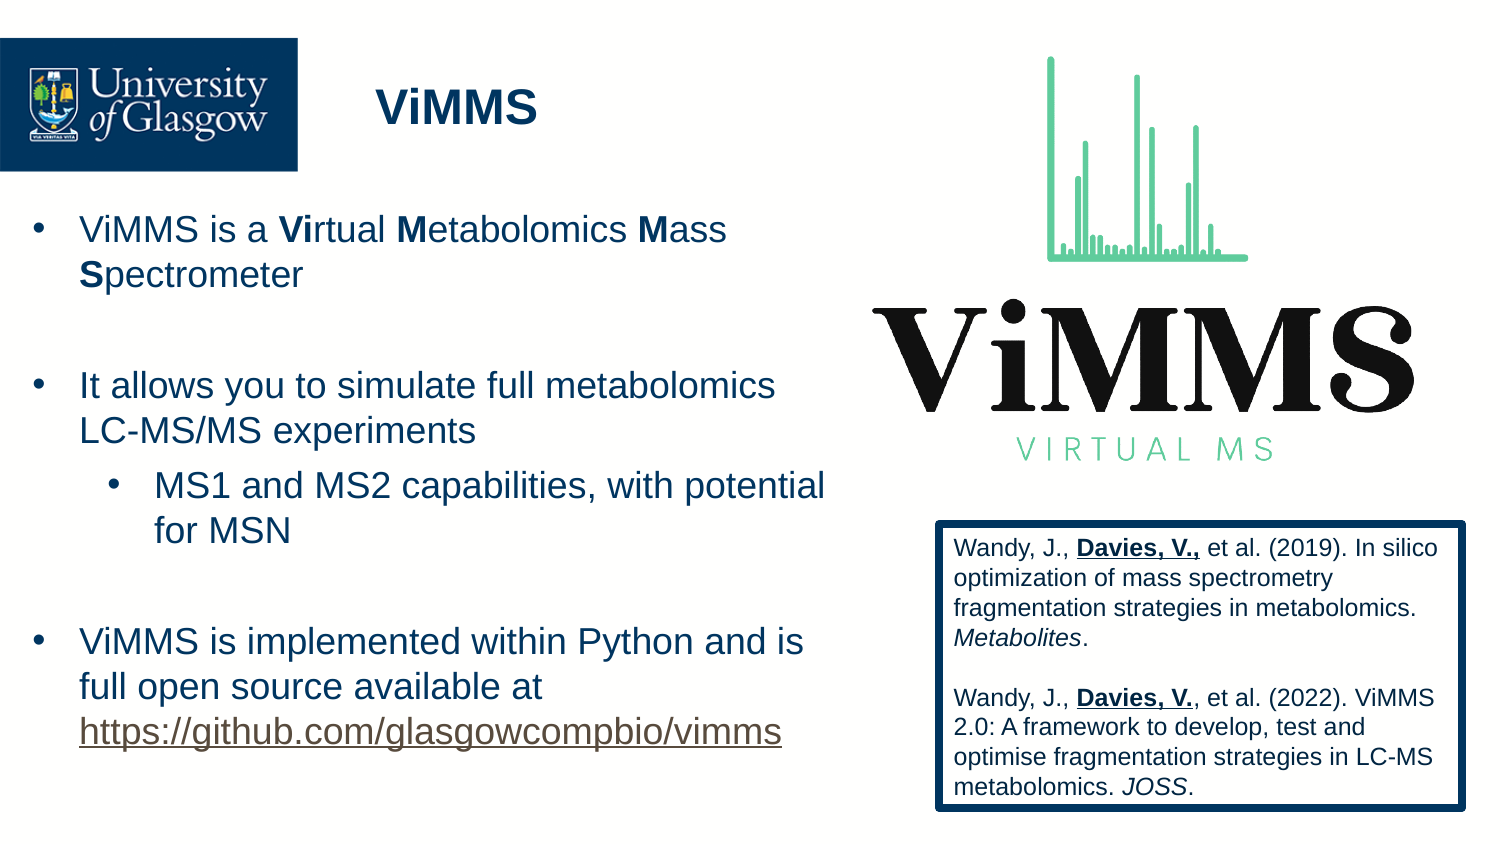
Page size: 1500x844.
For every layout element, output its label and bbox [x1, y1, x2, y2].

picture [0, 0, 1500, 482]
text_box [938, 523, 1462, 809]
text_box [17, 197, 845, 760]
